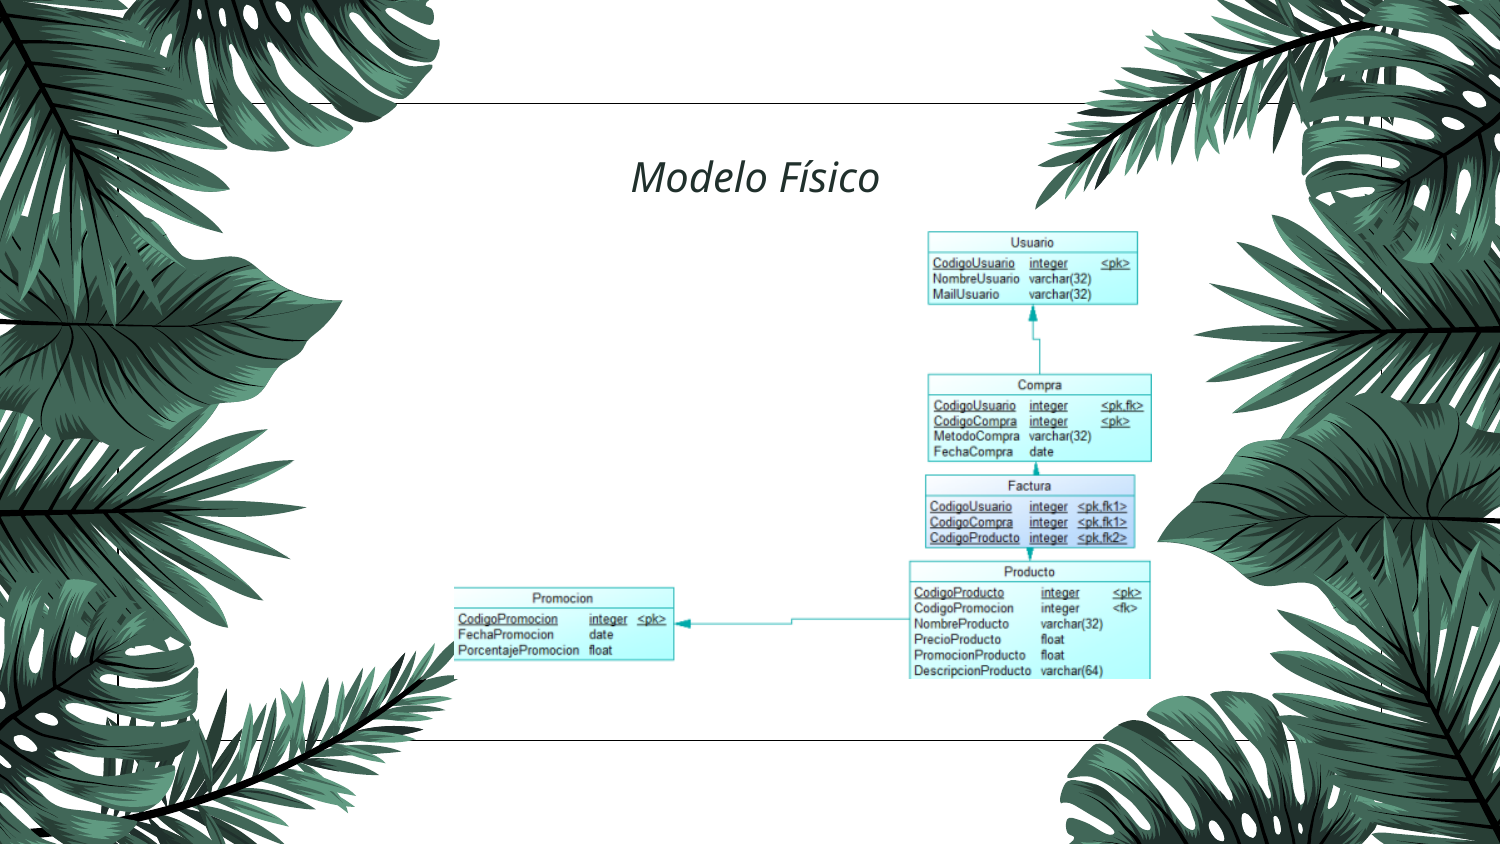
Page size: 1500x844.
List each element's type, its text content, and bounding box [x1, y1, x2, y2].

title Modelo Físico [516, 135, 996, 228]
picture [454, 230, 1153, 679]
